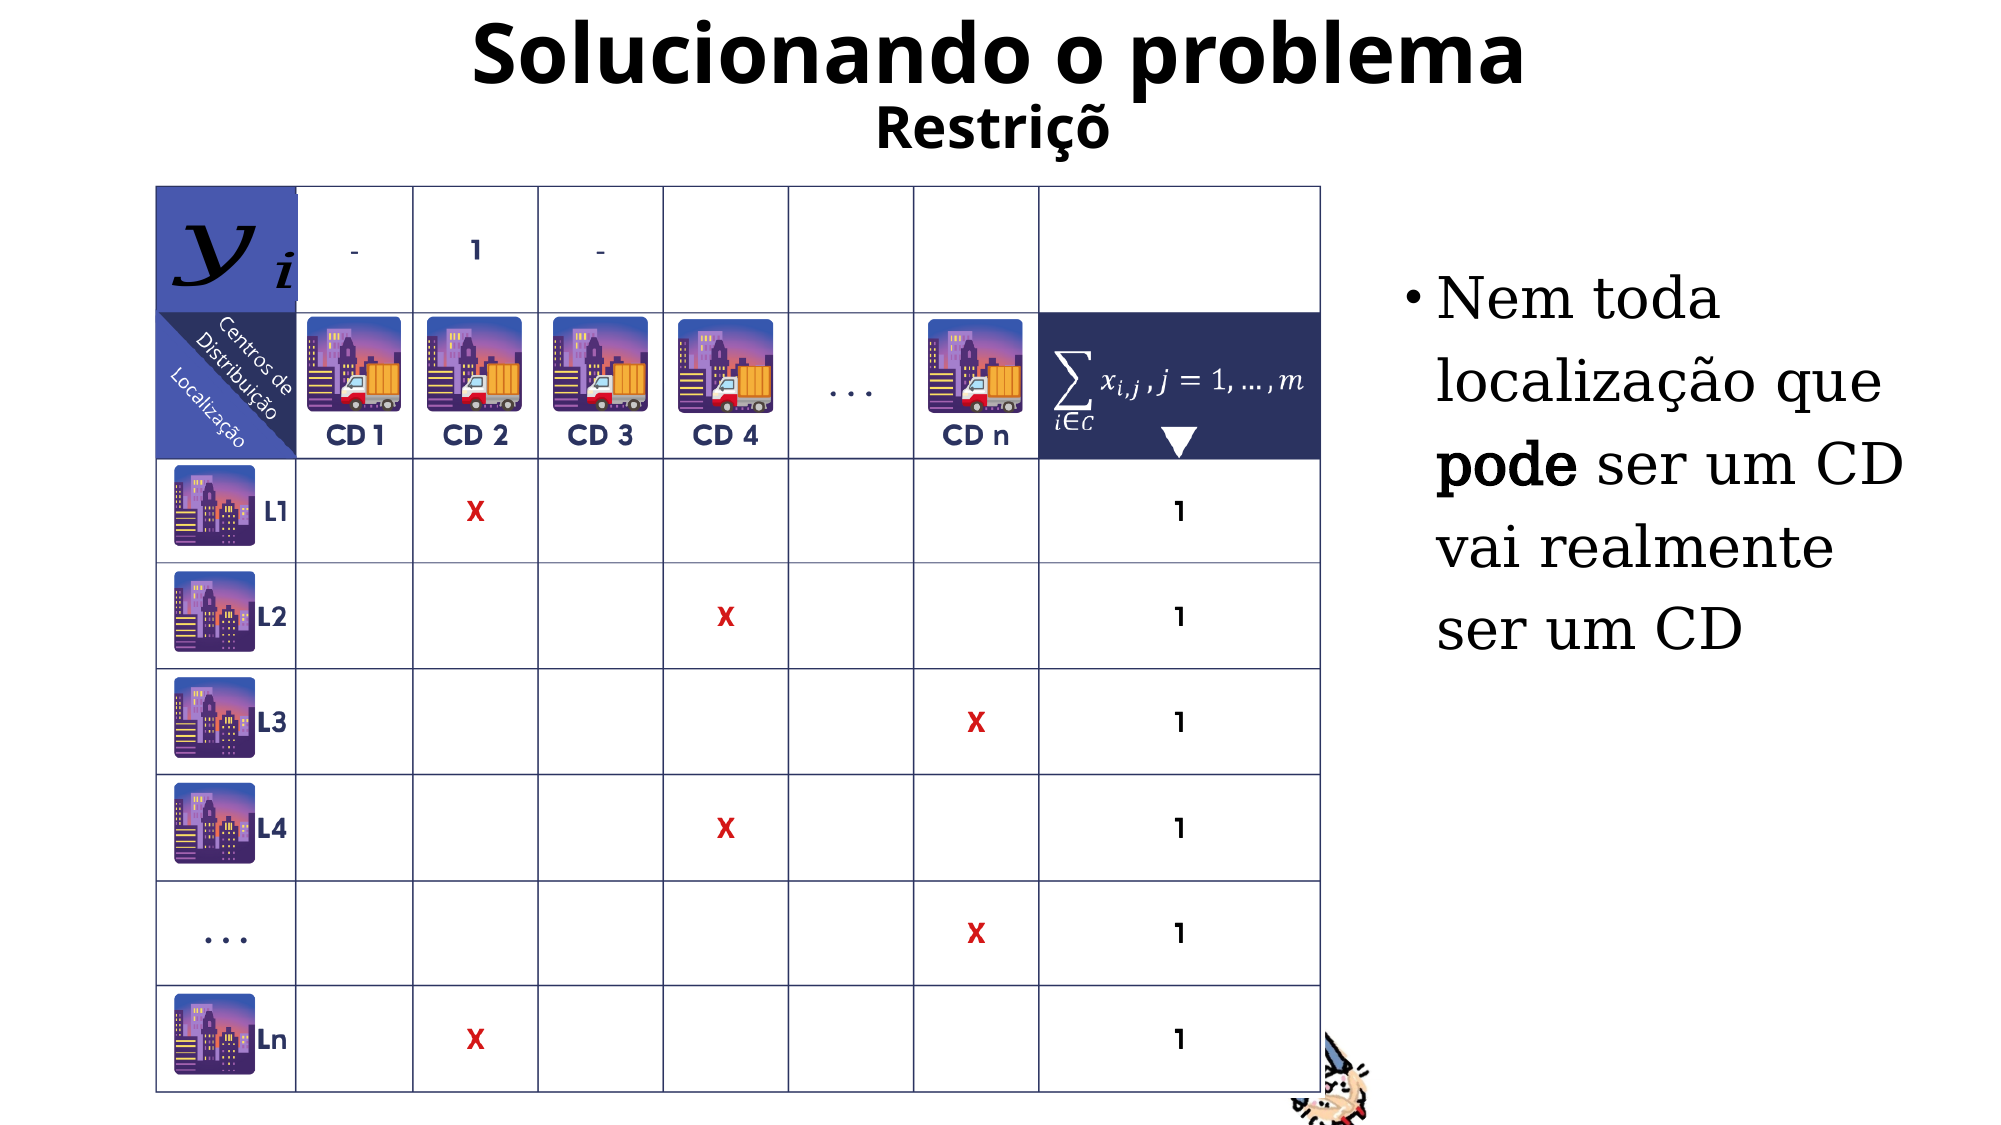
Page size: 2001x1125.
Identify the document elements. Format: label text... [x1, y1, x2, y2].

text_box Nem toda localização que pode ser um CD vai realmente ser um CD [1389, 240, 1947, 683]
text_box Restrições [859, 82, 1141, 180]
text_box Solucionando o problema [106, 0, 1894, 173]
picture [150, 180, 1393, 1125]
